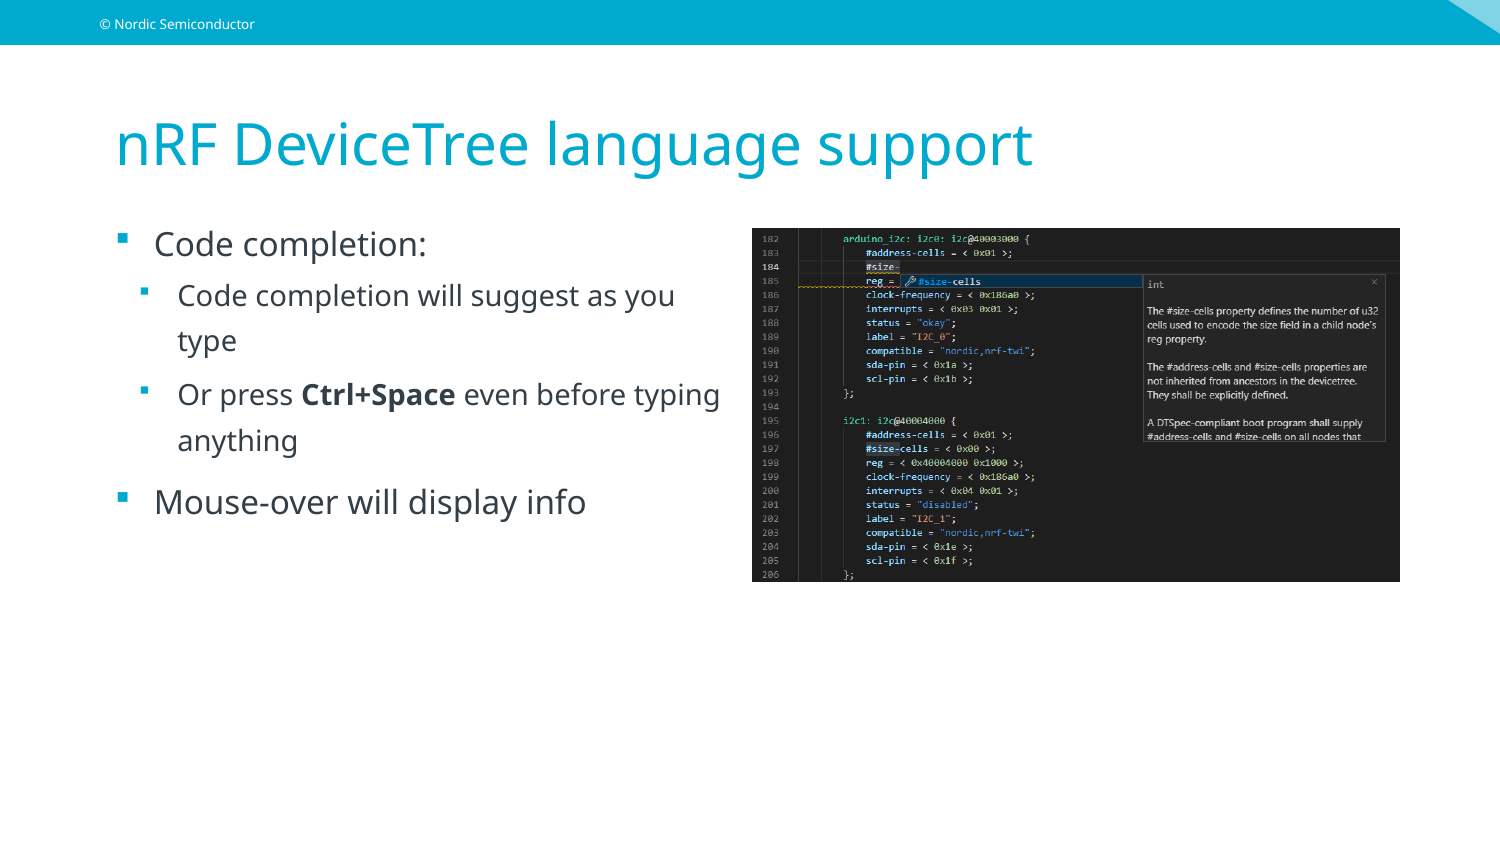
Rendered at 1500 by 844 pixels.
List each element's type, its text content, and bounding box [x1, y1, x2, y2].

picture [752, 227, 1401, 582]
list Code completion: Code completion will suggest as you type Or press Ctrl+Space even before typing anything Mouse-over will display info [100, 203, 743, 773]
title nRF DeviceTree language support [100, 96, 1400, 181]
